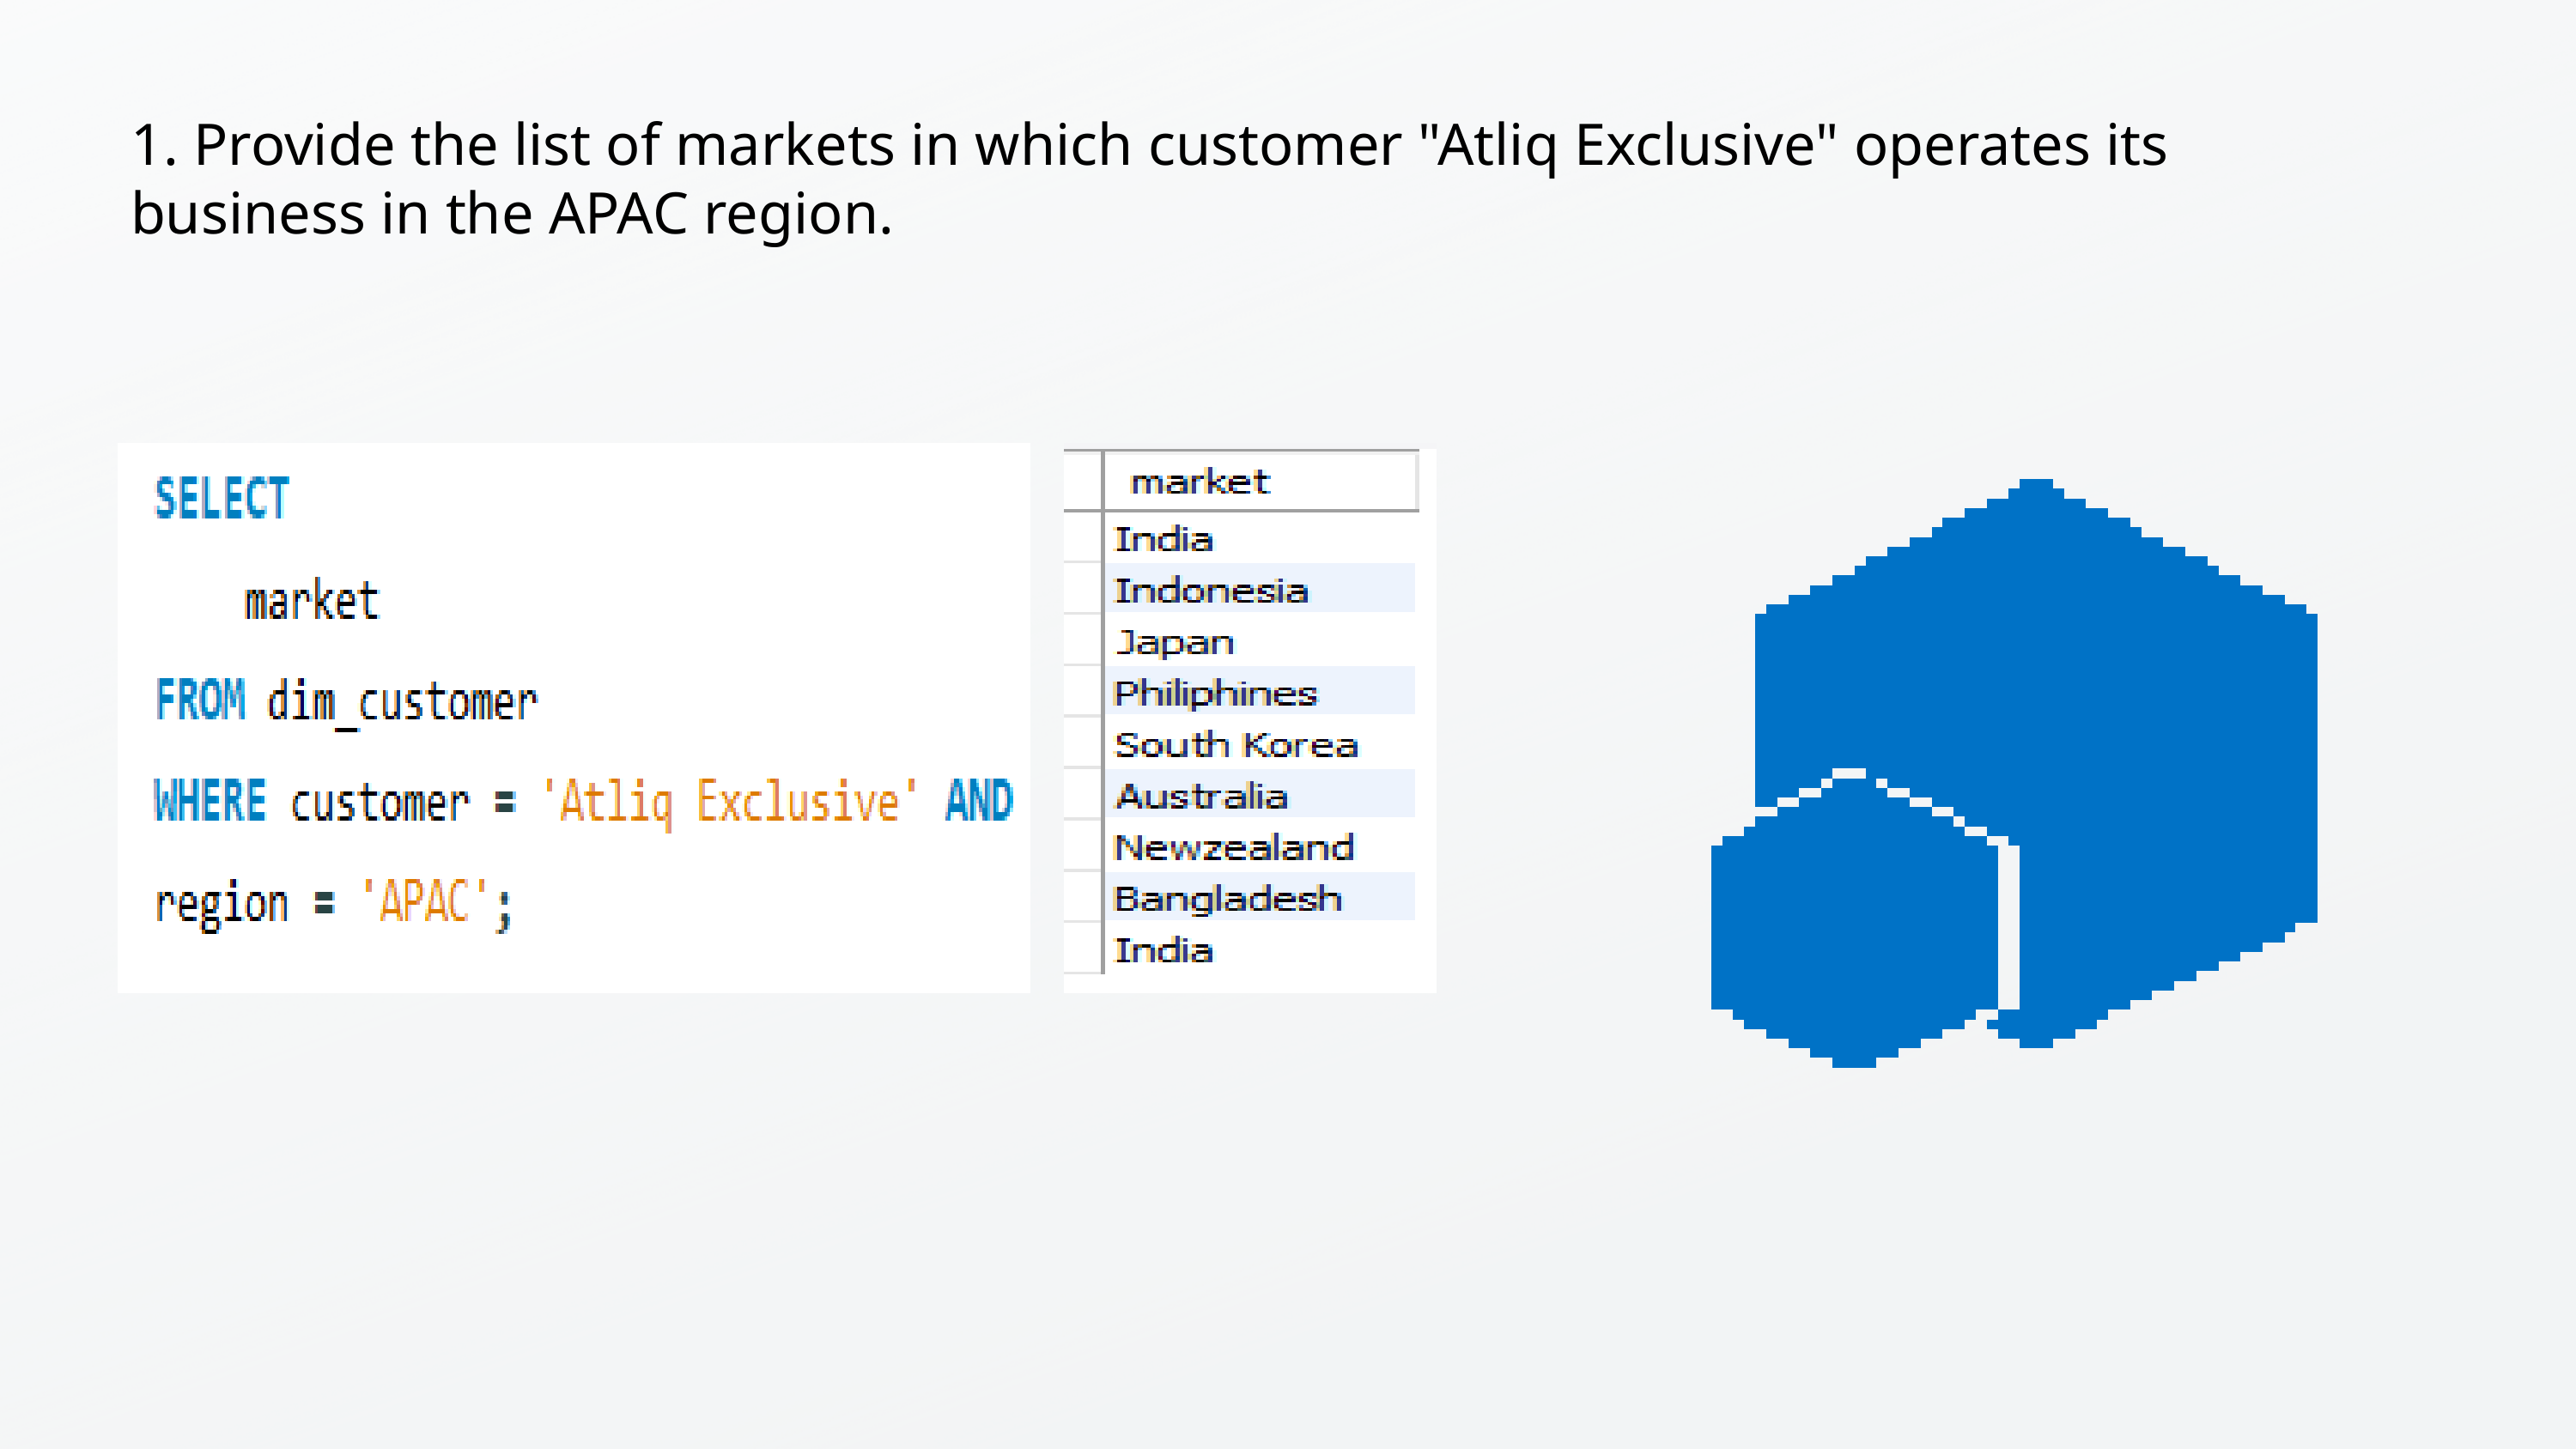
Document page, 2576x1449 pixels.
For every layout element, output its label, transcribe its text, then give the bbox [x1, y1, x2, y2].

picture [1064, 442, 1437, 993]
text_box [0, 0, 2576, 1449]
picture [1513, 335, 2572, 1261]
picture [118, 442, 1031, 993]
text_box 1. Provide the list of markets in which customer "Atliq Exclusive" operates its business in the APAC region. [118, 101, 2383, 252]
